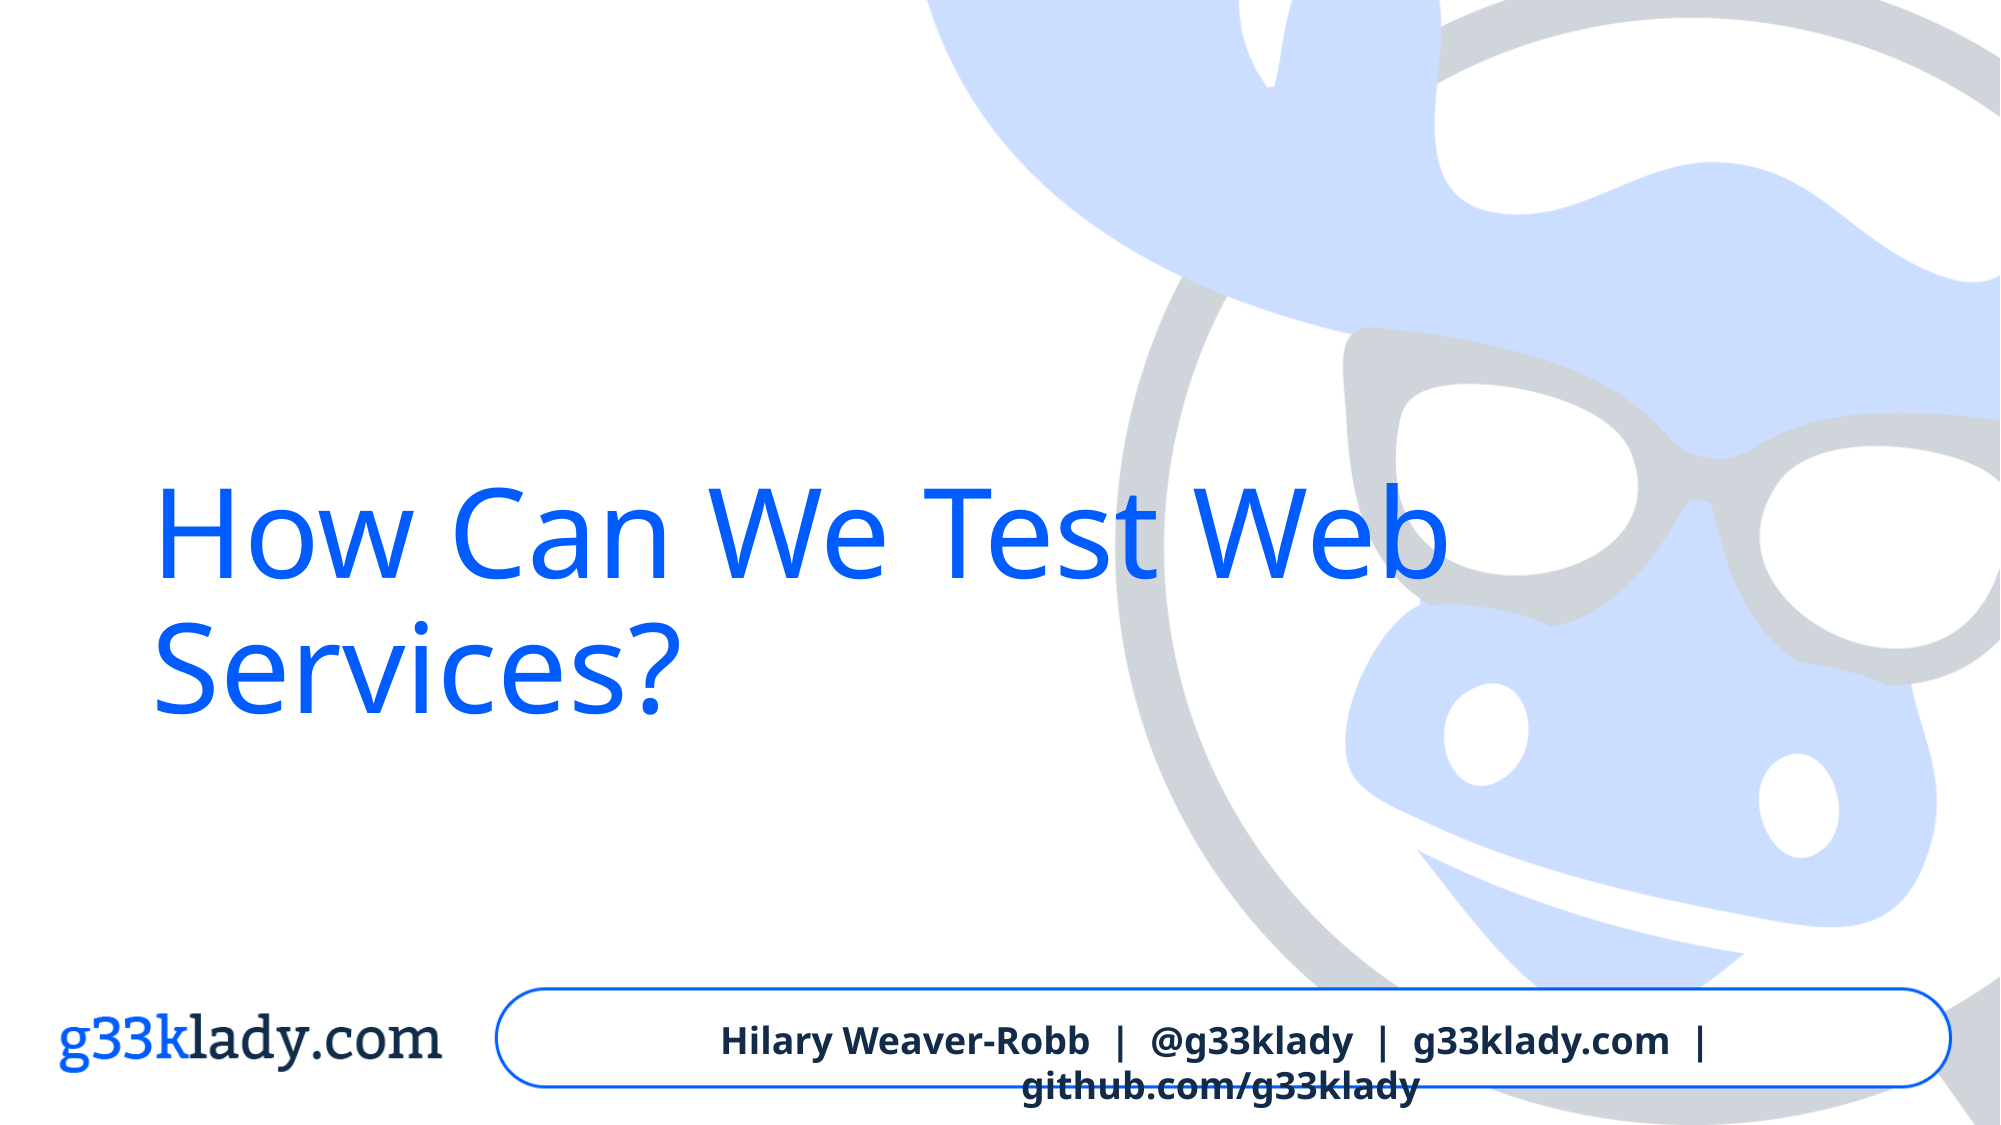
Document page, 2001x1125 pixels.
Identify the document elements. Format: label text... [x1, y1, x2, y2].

picture [0, 0, 2000, 1125]
footer Hilary Weaver-Robb | @g33klady | g33klady.com | github.com/g33klady [544, 1009, 1897, 1070]
title How Can We Test Web Services? [136, 280, 1862, 749]
